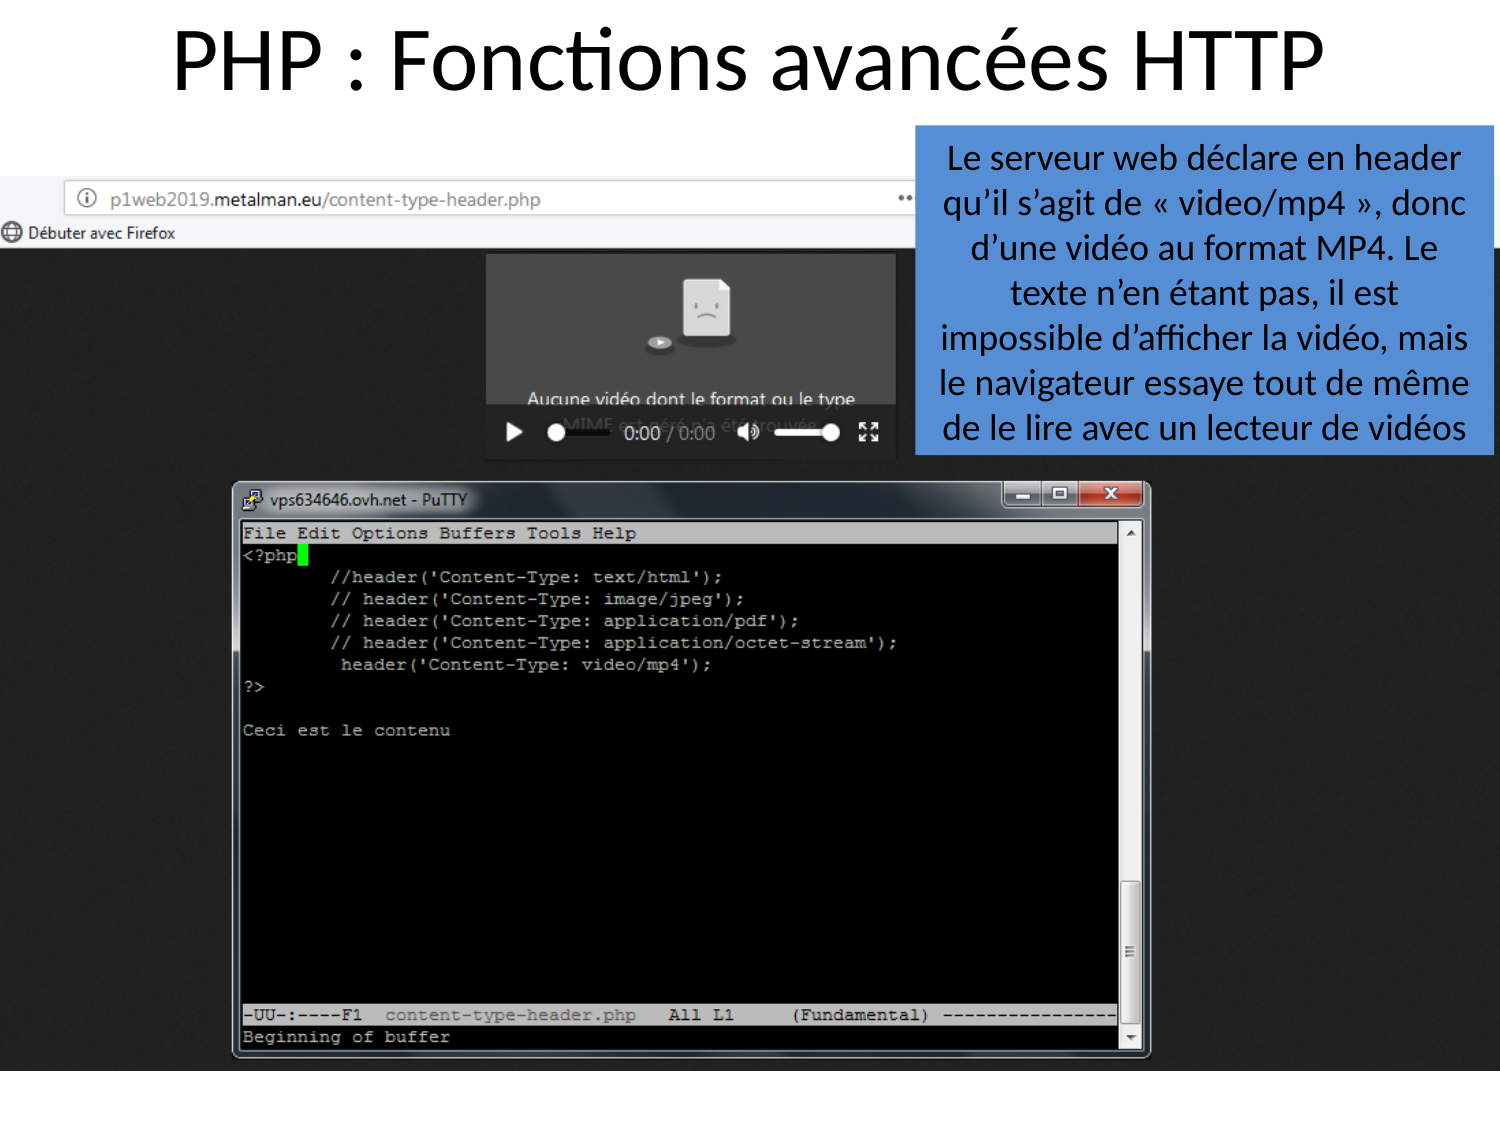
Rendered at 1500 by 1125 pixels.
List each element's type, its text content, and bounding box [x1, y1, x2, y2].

title PHP : Fonctions avancées HTTP [75, 0, 1425, 148]
text_box Le serveur web déclare en header qu’il s’agit de « video/mp4 », donc d’une vidéo au format MP4. Le texte n’en étant pas, il est impossible d’afficher la vidéo, mais le navigateur essaye tout de même de le lire avec un lecteur de vidéos [915, 125, 1495, 176]
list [0, 176, 1500, 1071]
